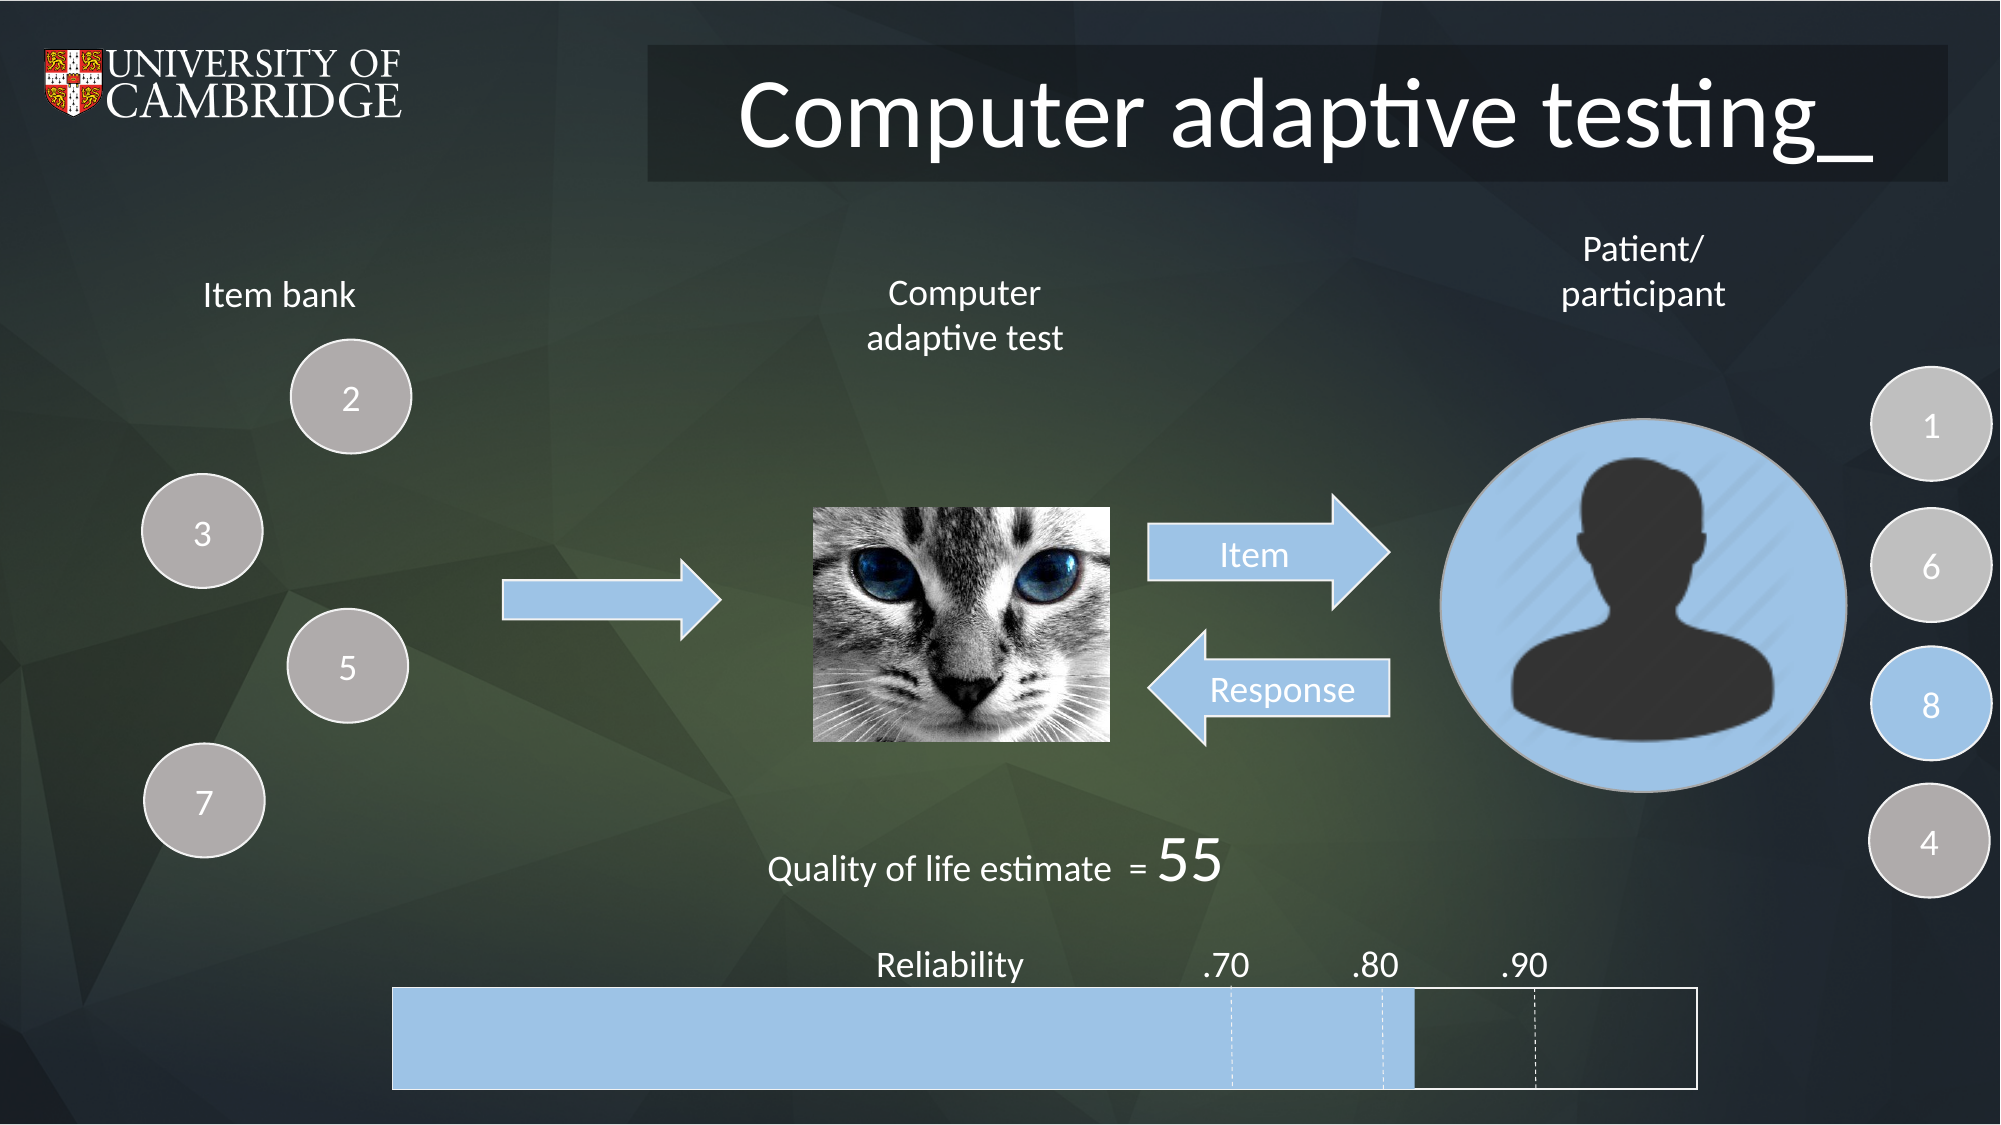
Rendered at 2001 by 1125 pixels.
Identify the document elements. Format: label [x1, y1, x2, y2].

list [0, 0, 2000, 1125]
picture [44, 44, 402, 128]
picture [813, 507, 1110, 742]
picture [1493, 449, 1794, 750]
